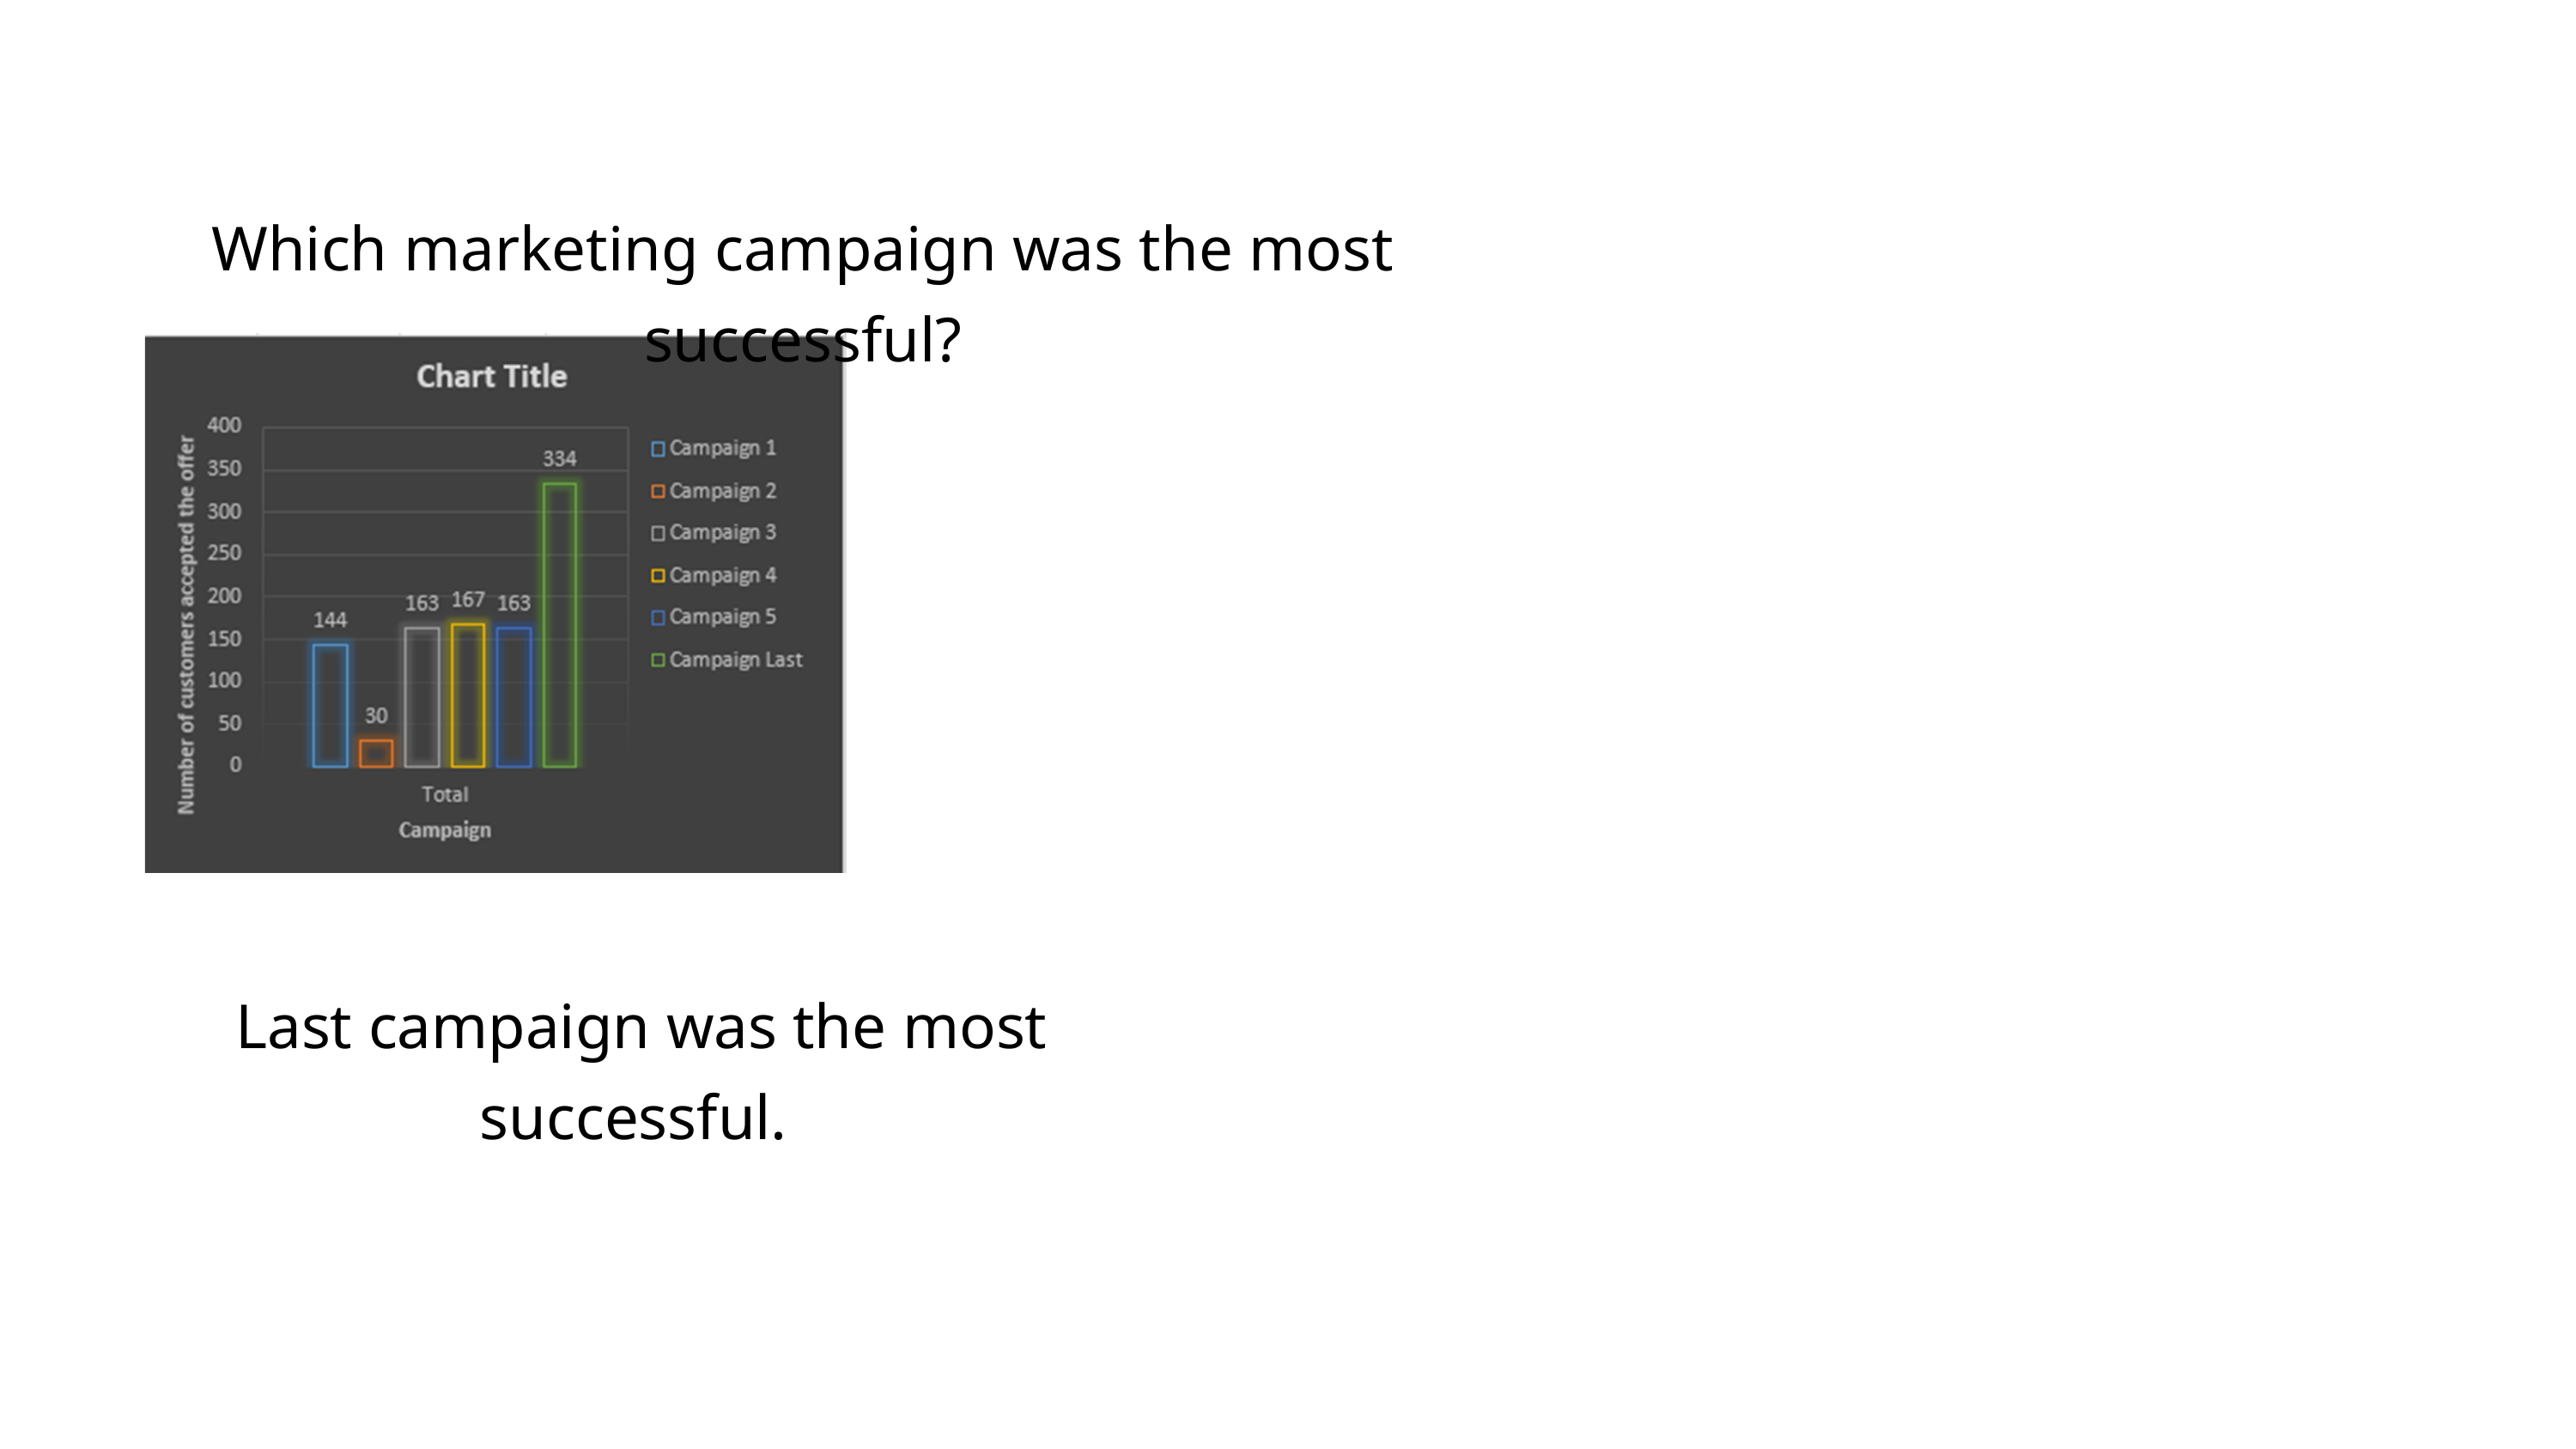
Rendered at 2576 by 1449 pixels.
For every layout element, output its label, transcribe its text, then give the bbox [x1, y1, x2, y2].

text_box Which marketing campaign was the most successful? [133, 191, 1473, 374]
text_box Last campaign was the most successful. [133, 968, 1134, 1152]
text_box [144, 374, 847, 873]
